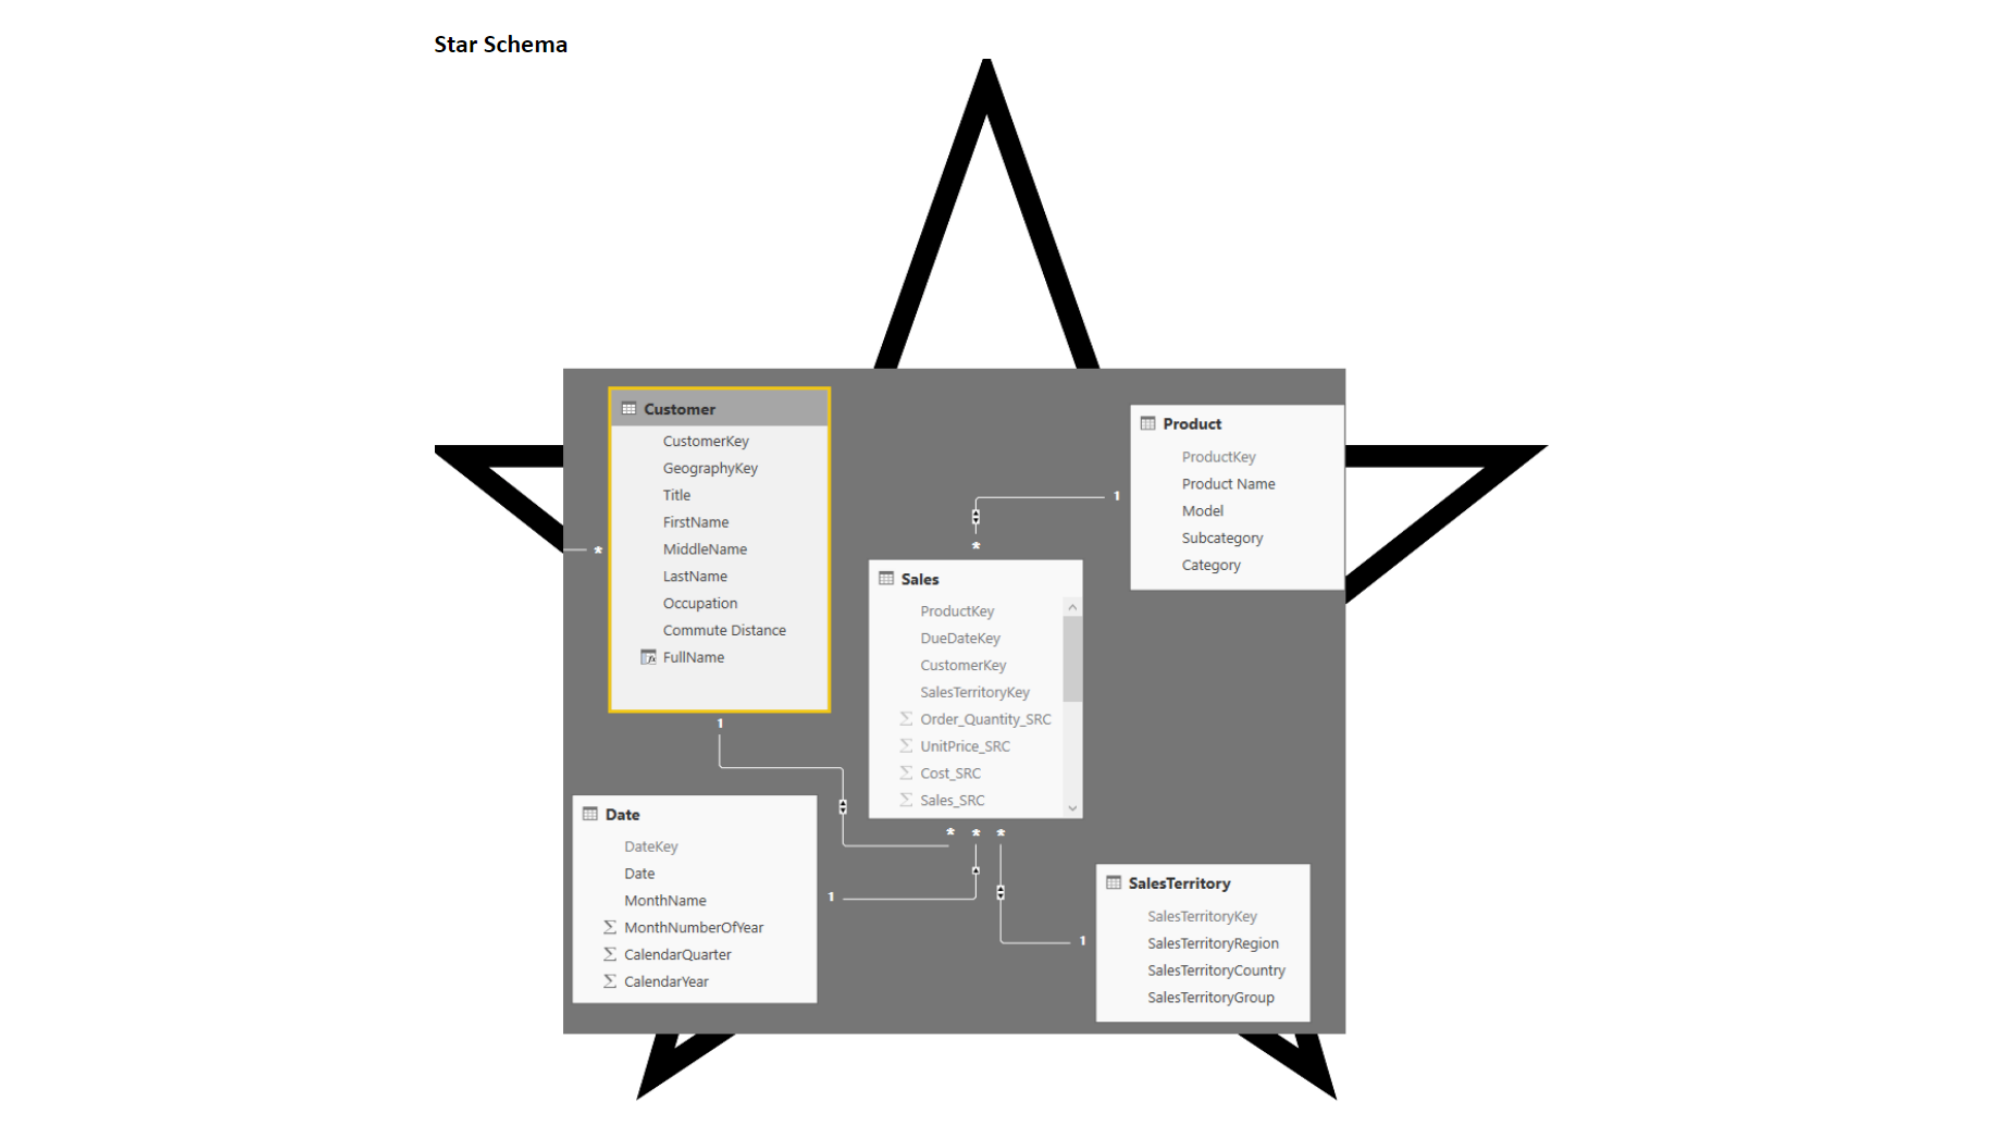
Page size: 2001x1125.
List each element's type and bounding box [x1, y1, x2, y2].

picture [412, 0, 1588, 1125]
